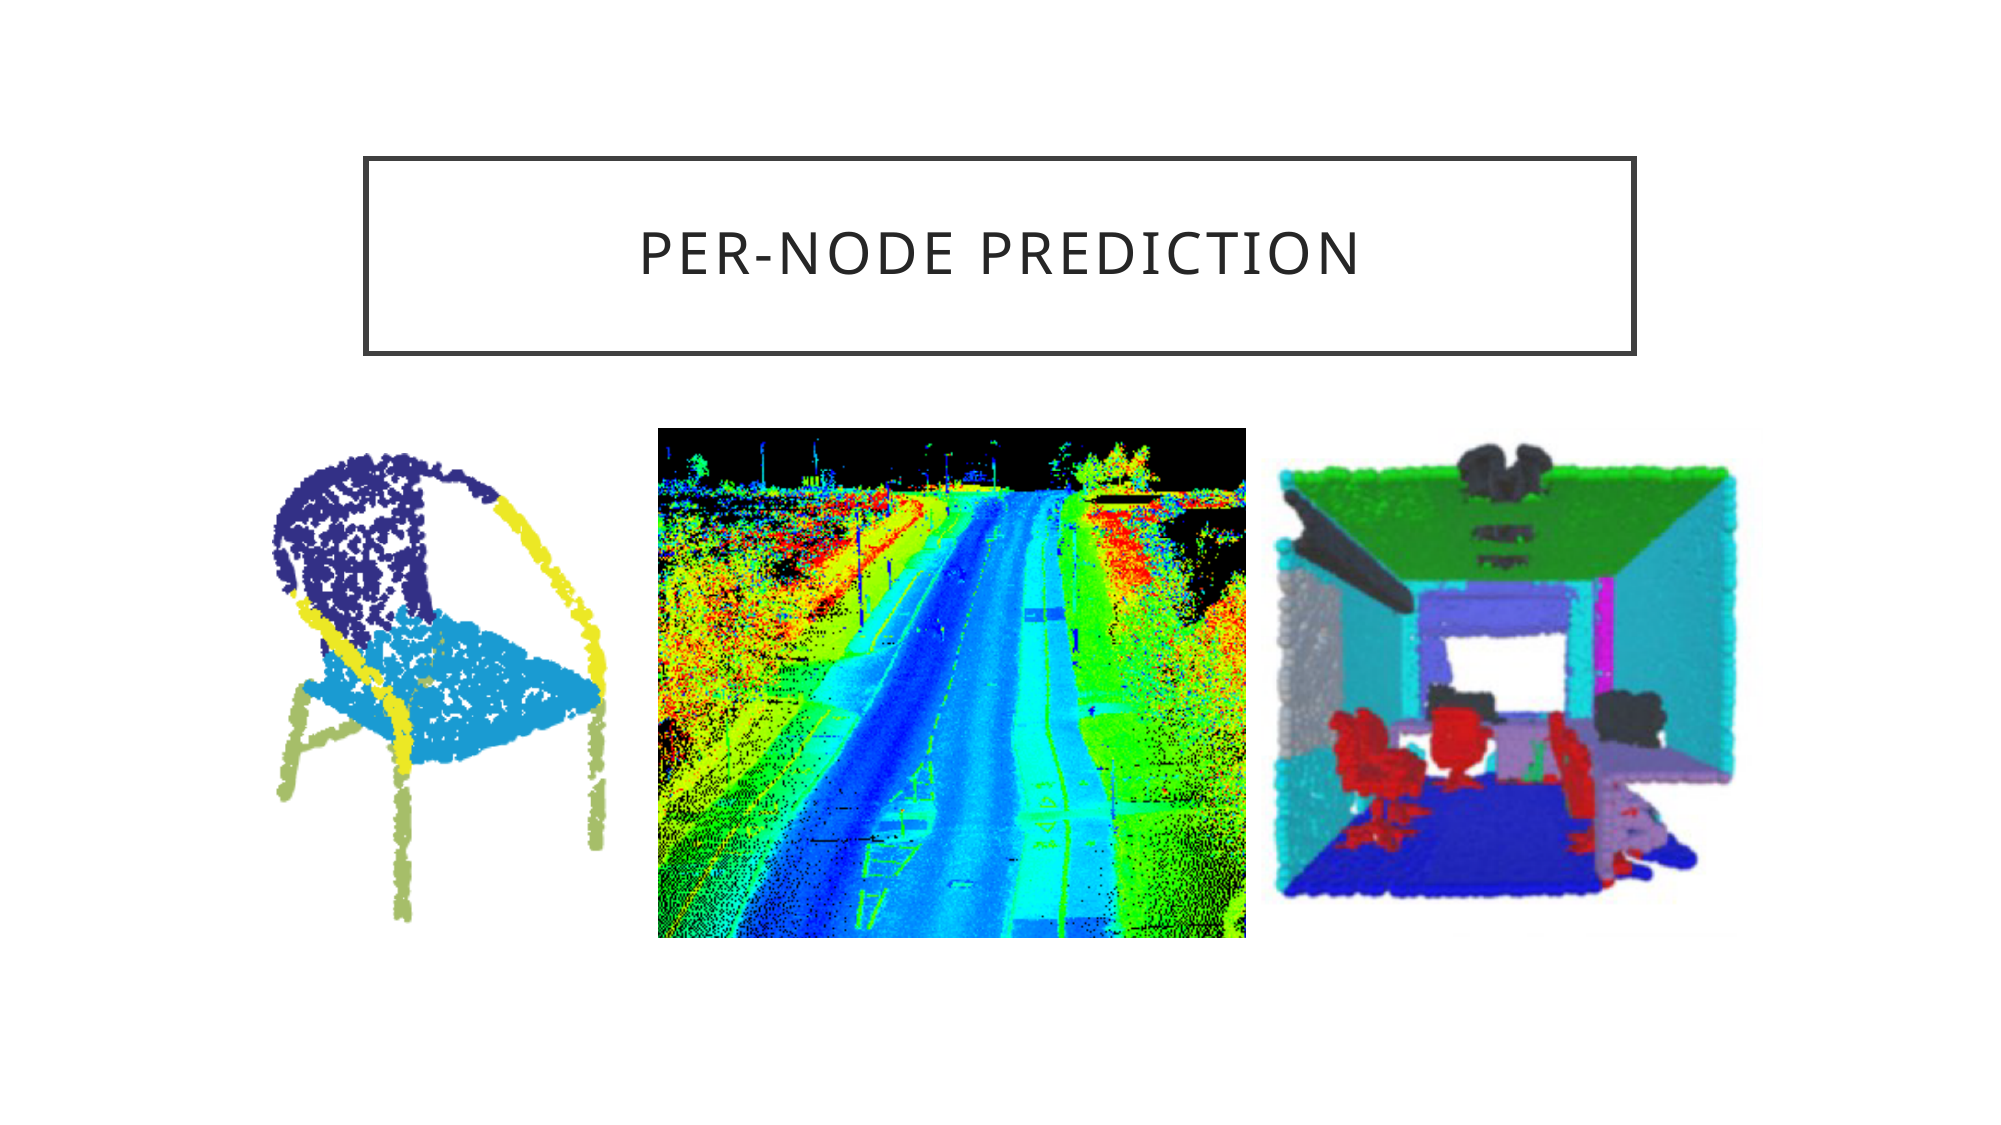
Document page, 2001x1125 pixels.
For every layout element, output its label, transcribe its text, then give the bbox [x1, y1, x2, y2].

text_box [236, 428, 1764, 938]
title Per-node prediction [363, 156, 1637, 356]
